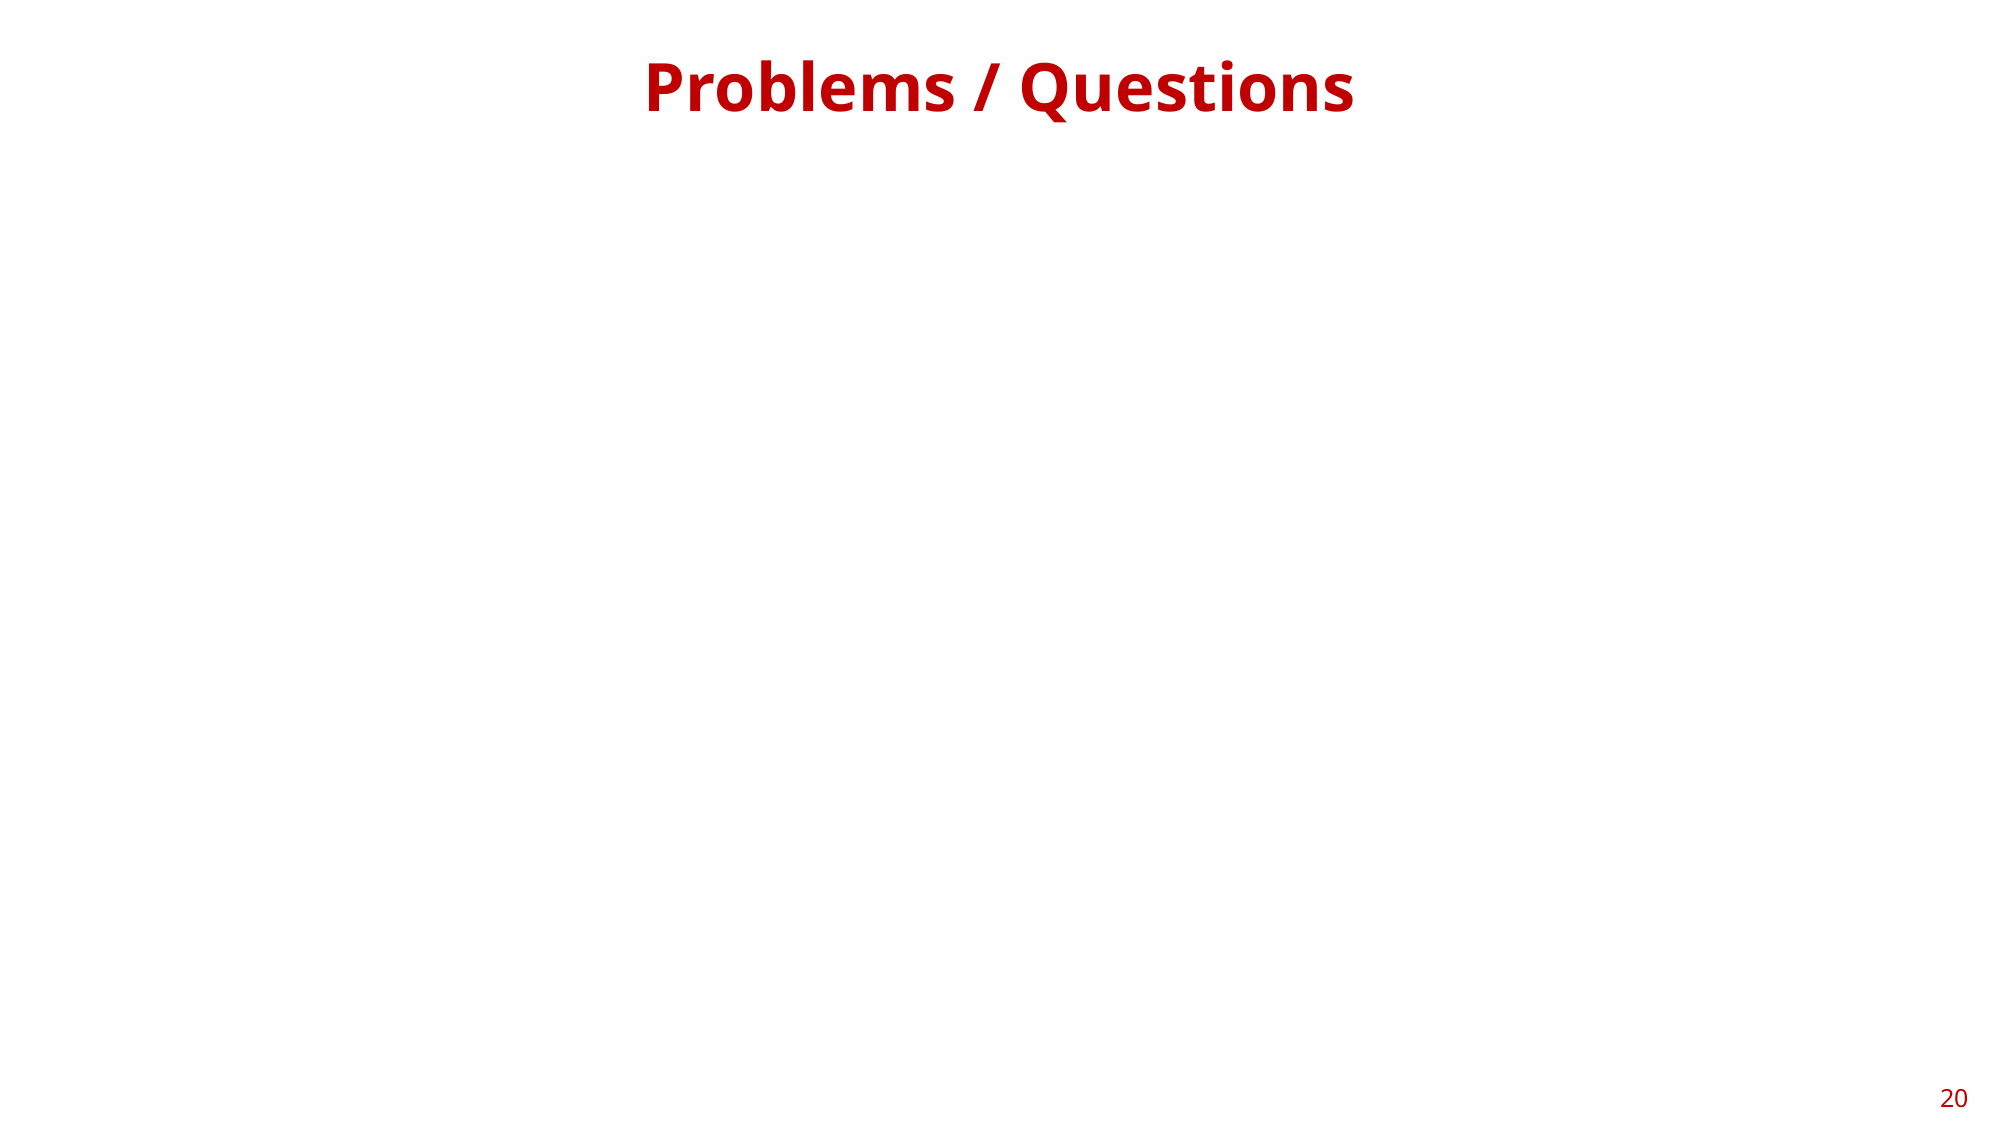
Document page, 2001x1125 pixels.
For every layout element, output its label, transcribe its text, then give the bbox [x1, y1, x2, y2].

title Problems / Questions [0, 37, 2000, 143]
